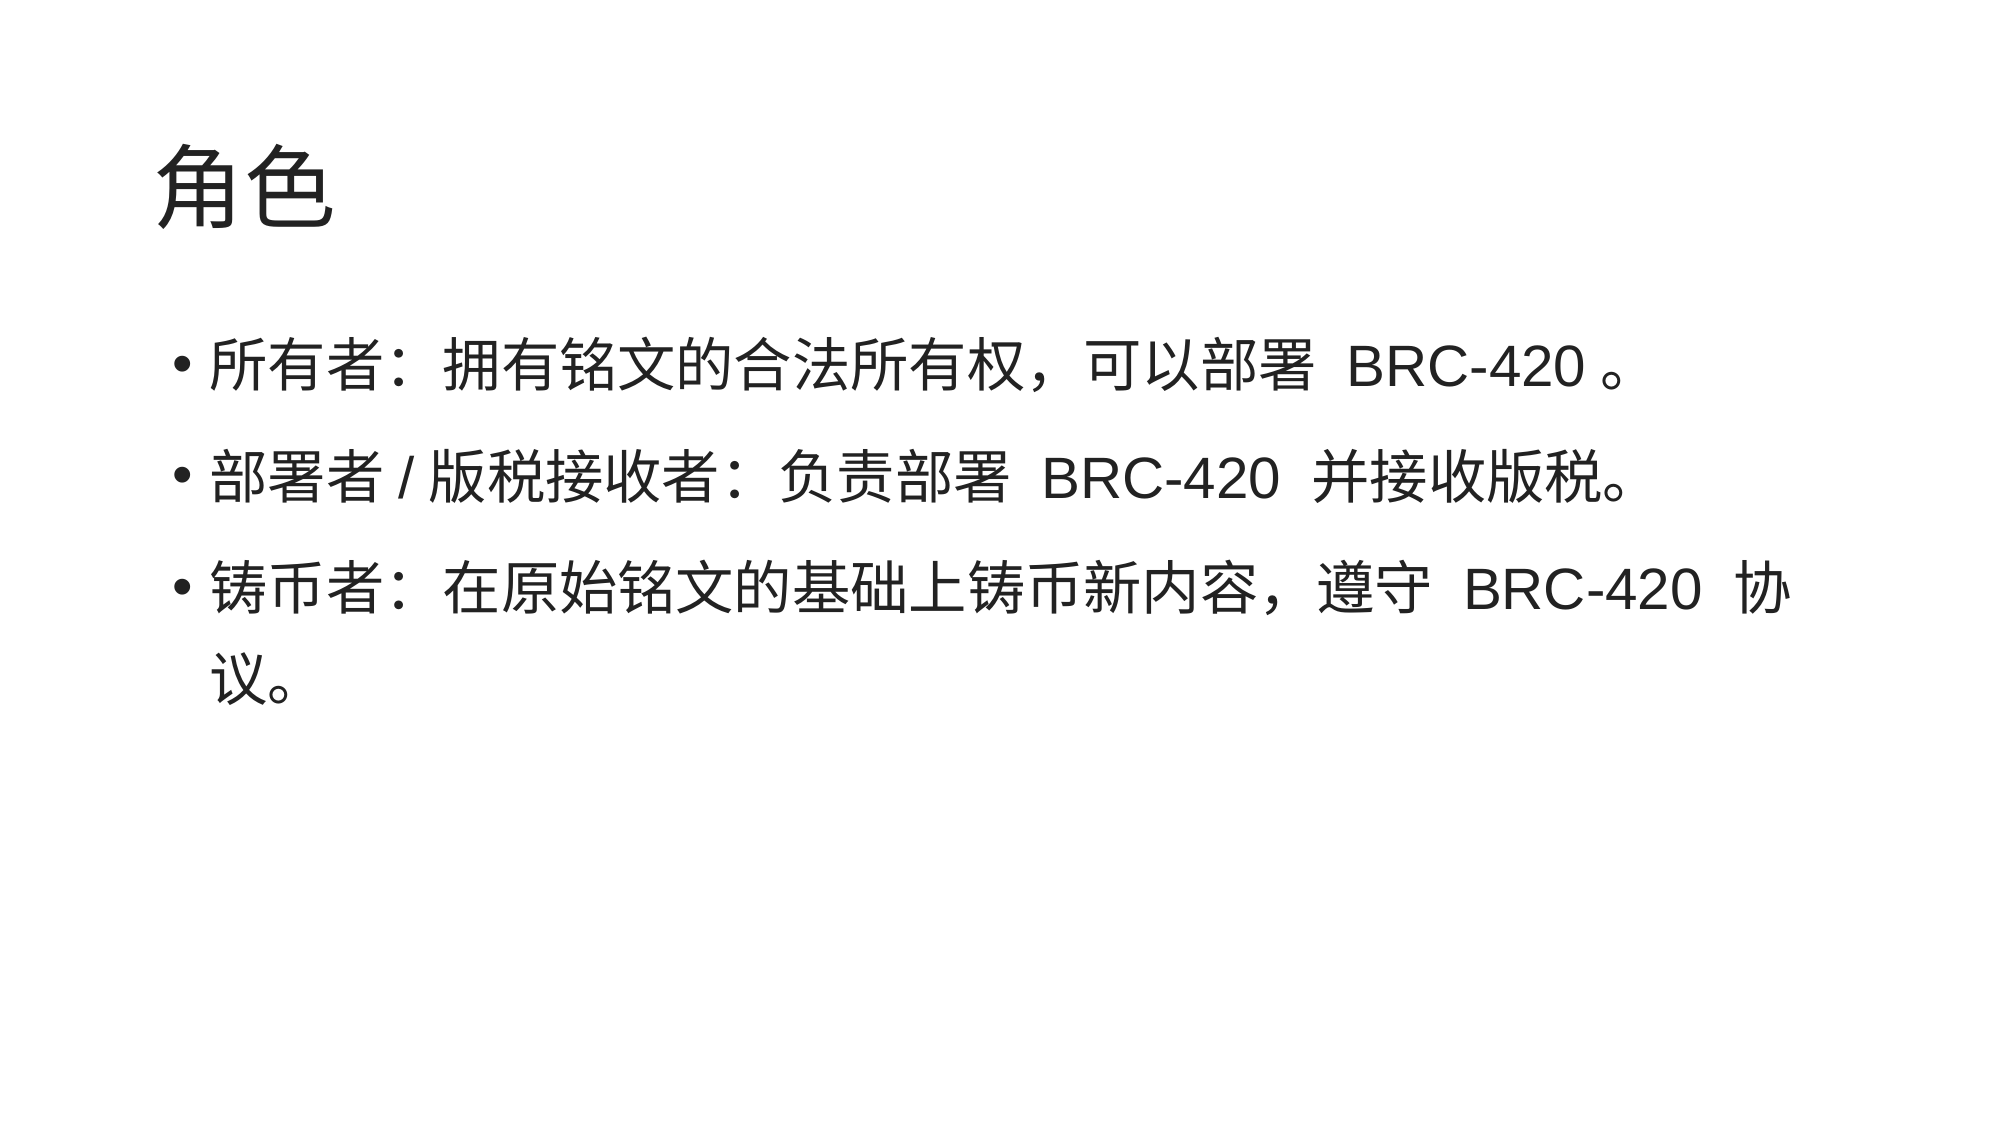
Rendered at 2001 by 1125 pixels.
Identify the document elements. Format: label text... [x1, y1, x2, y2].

title 角色 [137, 59, 1863, 278]
list 所有者：拥有铭文的合法所有权，可以部署 BRC-4​​20。 部署者/版税接收者：负责部署 BRC-4​​20 并接收版税。 铸币者：在原始铭文的基础上铸币新内容，遵守 BRC-4​​20 协议。 [137, 299, 1863, 1014]
